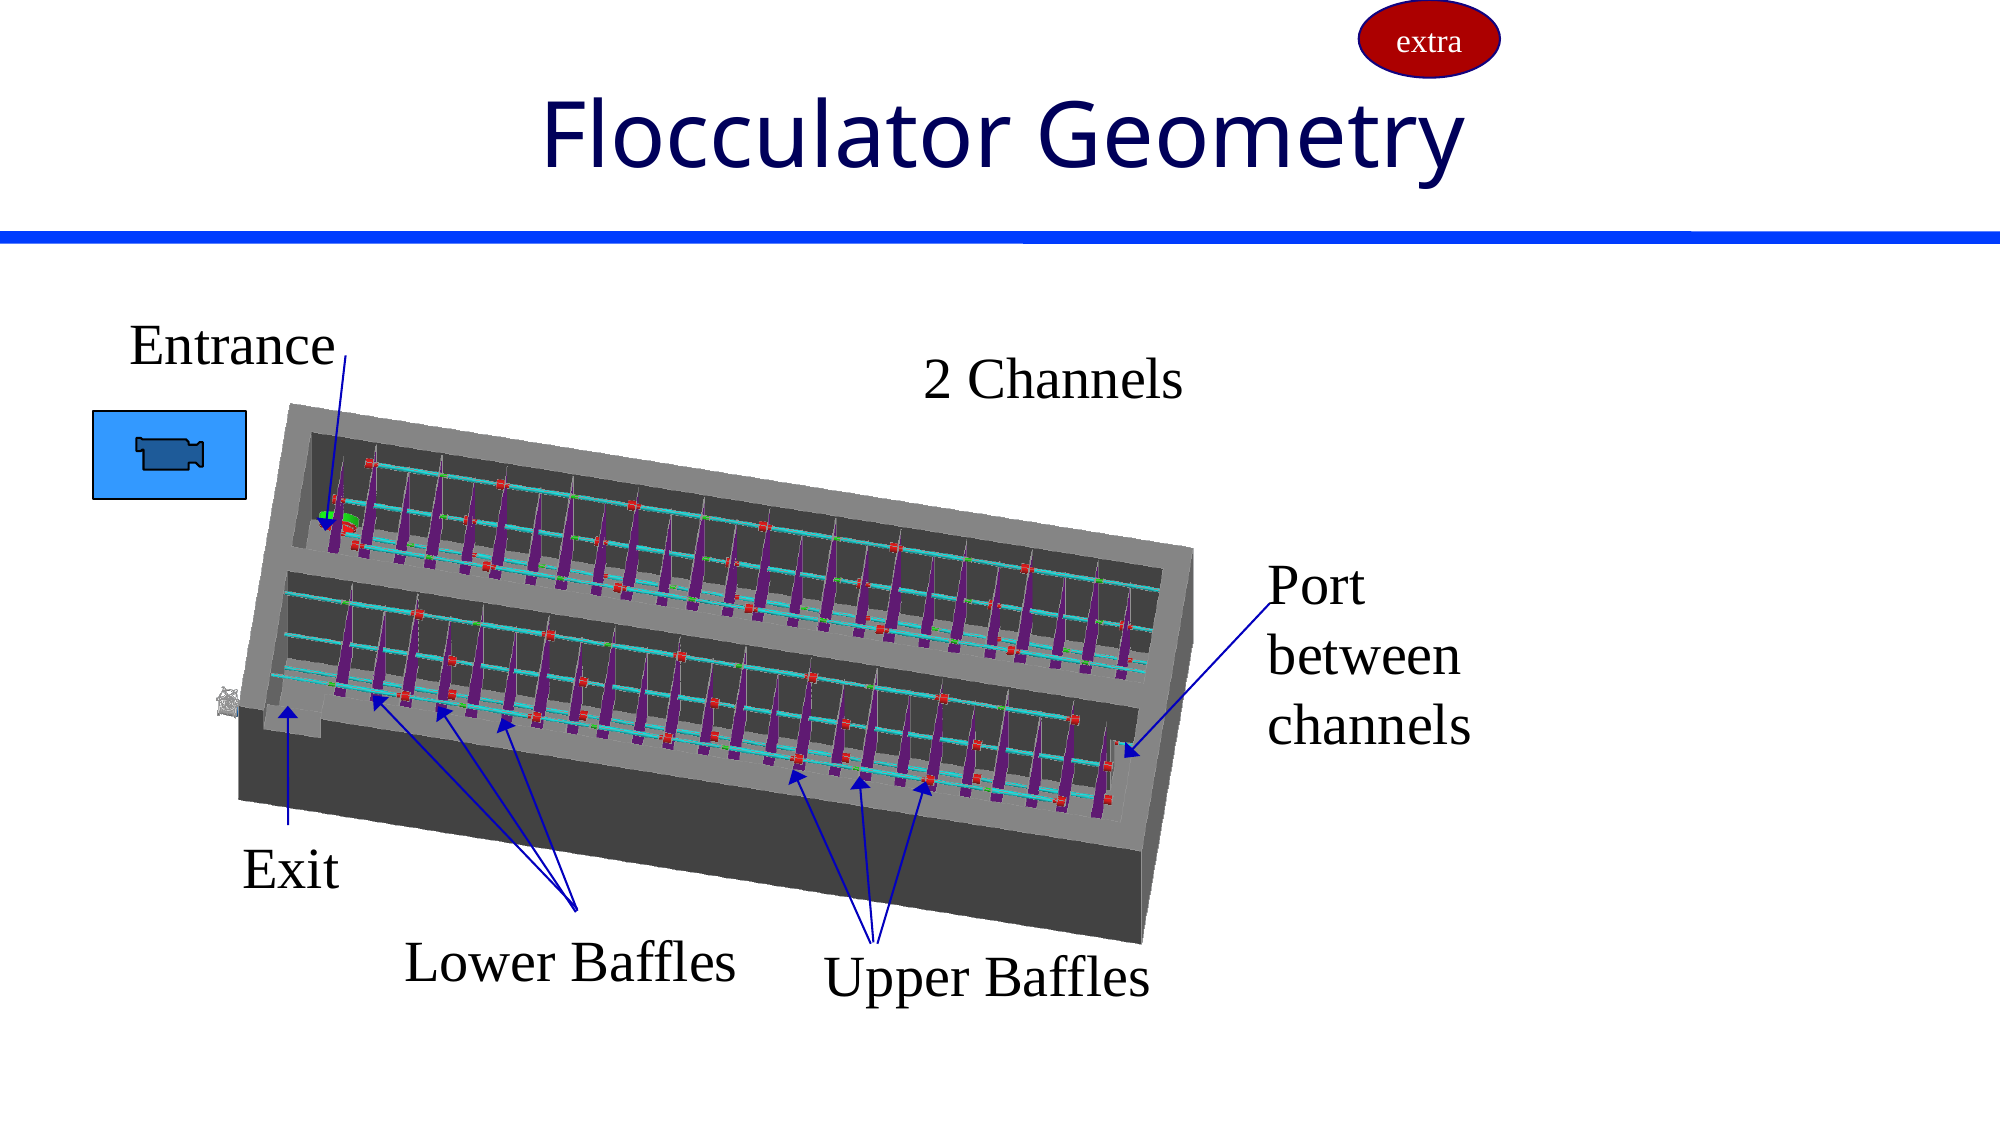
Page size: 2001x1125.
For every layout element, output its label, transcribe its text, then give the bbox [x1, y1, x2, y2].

text_box 2 Channels [909, 332, 1200, 418]
text_box [93, 410, 205, 500]
text_box Port between channels [1253, 539, 1490, 764]
text_box Upper Baffles [809, 957, 1167, 1016]
picture [210, 397, 1196, 950]
text_box extra [1358, 0, 1501, 78]
title Flocculator Geometry [75, 37, 1930, 225]
text_box Lower Baffles [389, 957, 753, 1001]
text_box Entrance [114, 298, 352, 384]
